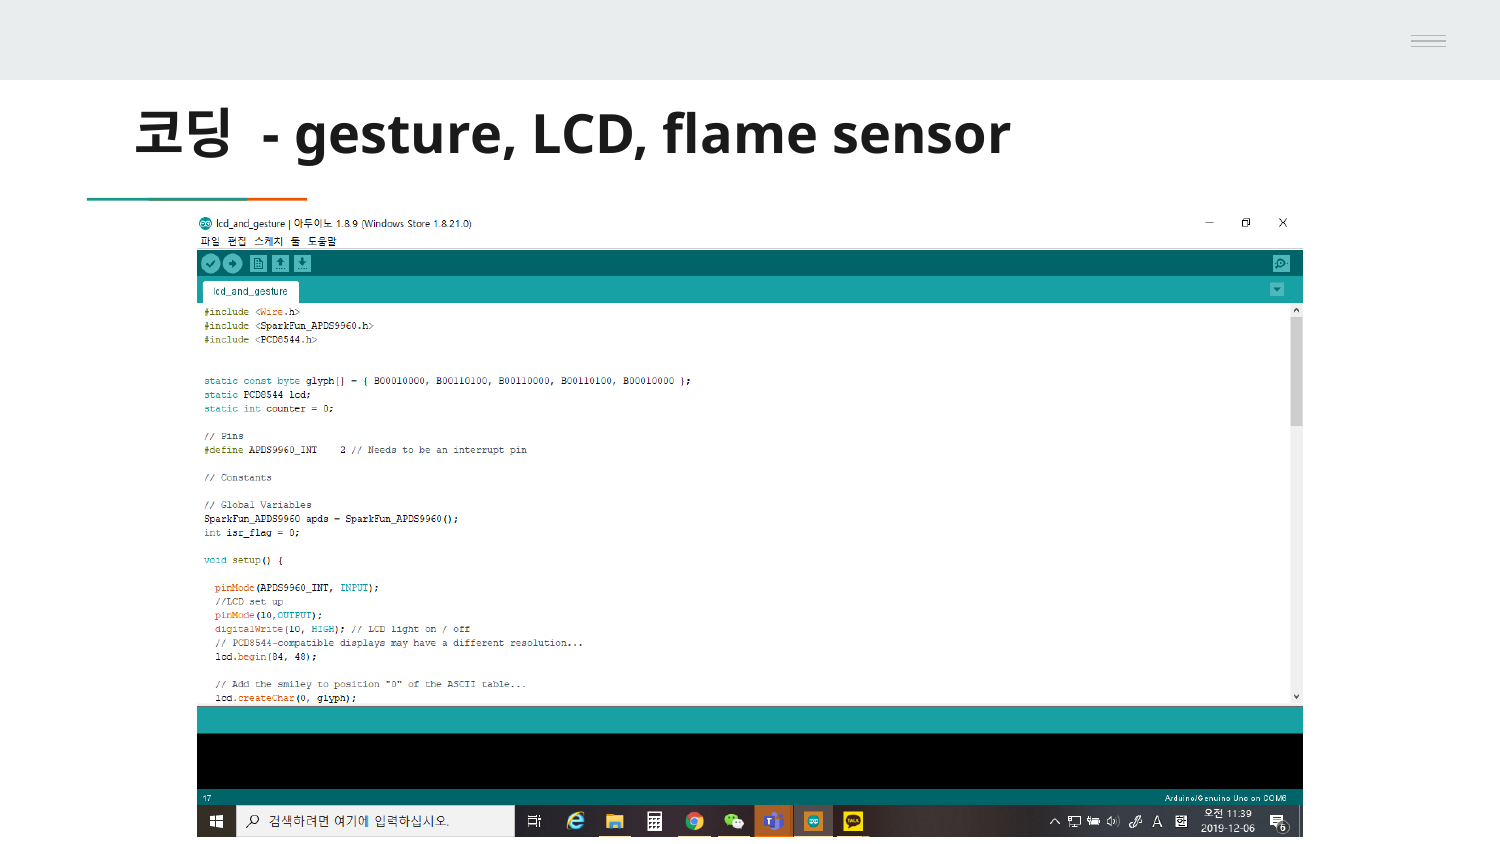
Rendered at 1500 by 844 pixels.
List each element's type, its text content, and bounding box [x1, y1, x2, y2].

picture [196, 214, 1304, 837]
title 코딩 - gesture, LCD, flame sensor [119, 84, 1381, 172]
